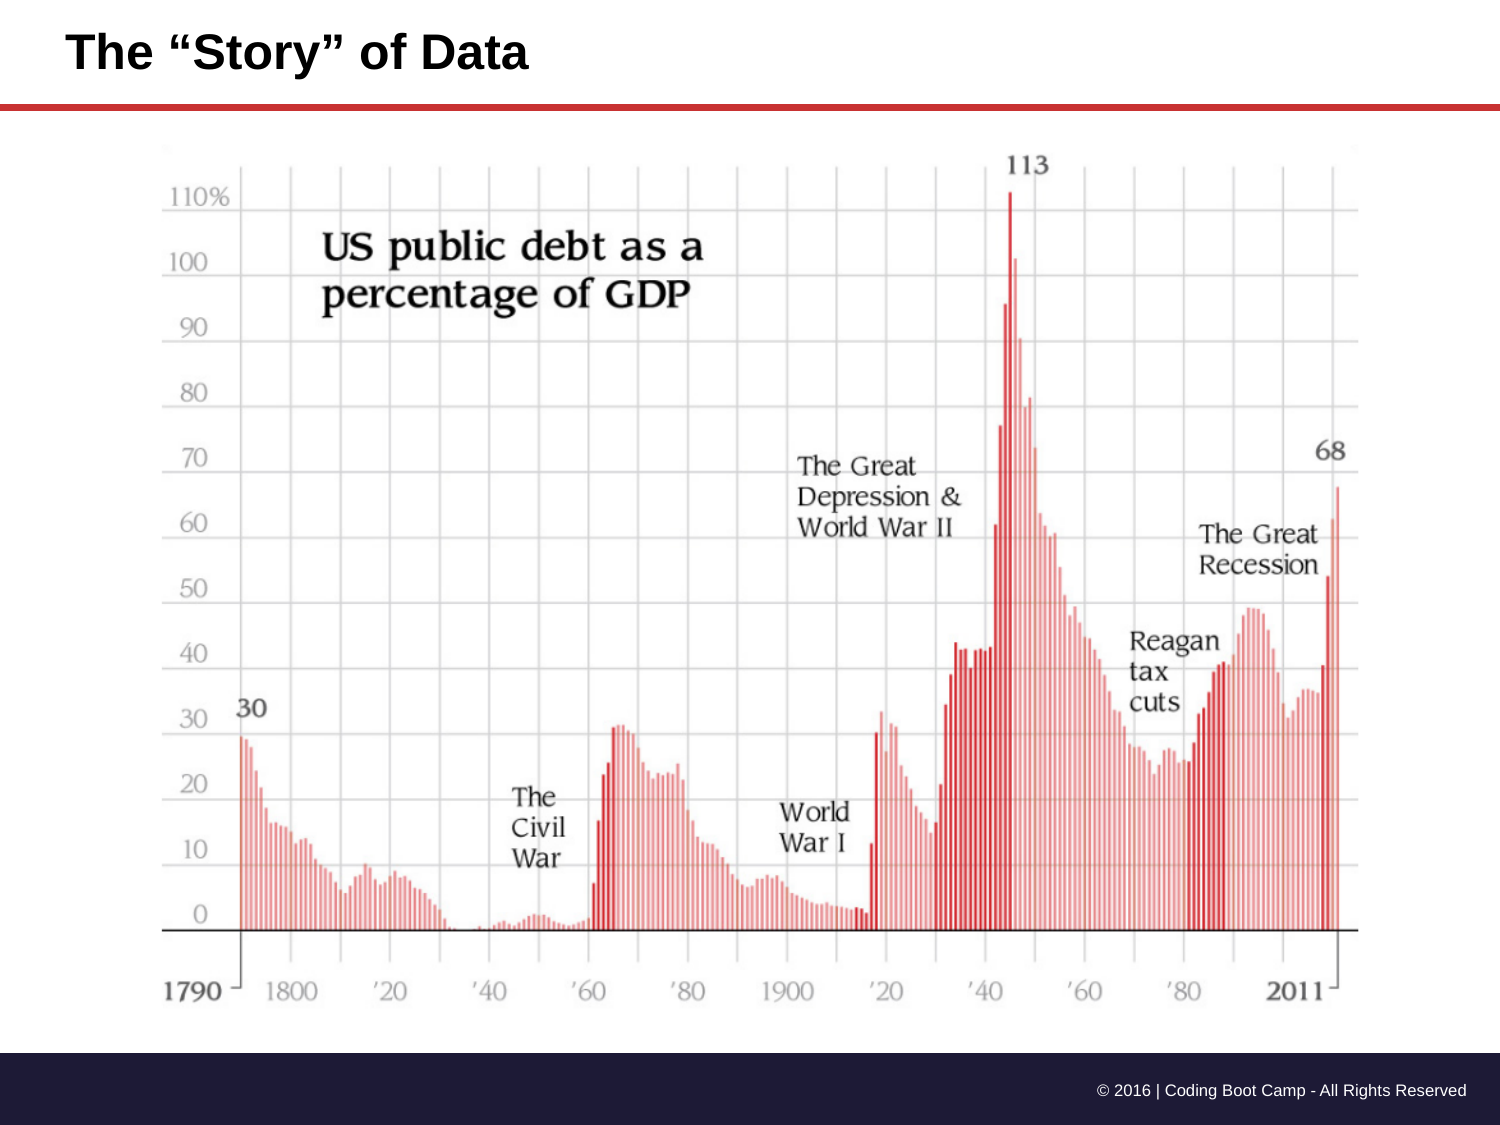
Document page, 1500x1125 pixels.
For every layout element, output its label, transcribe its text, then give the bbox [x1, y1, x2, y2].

picture [124, 137, 1376, 1039]
title The “Story” of Data [50, 0, 948, 108]
